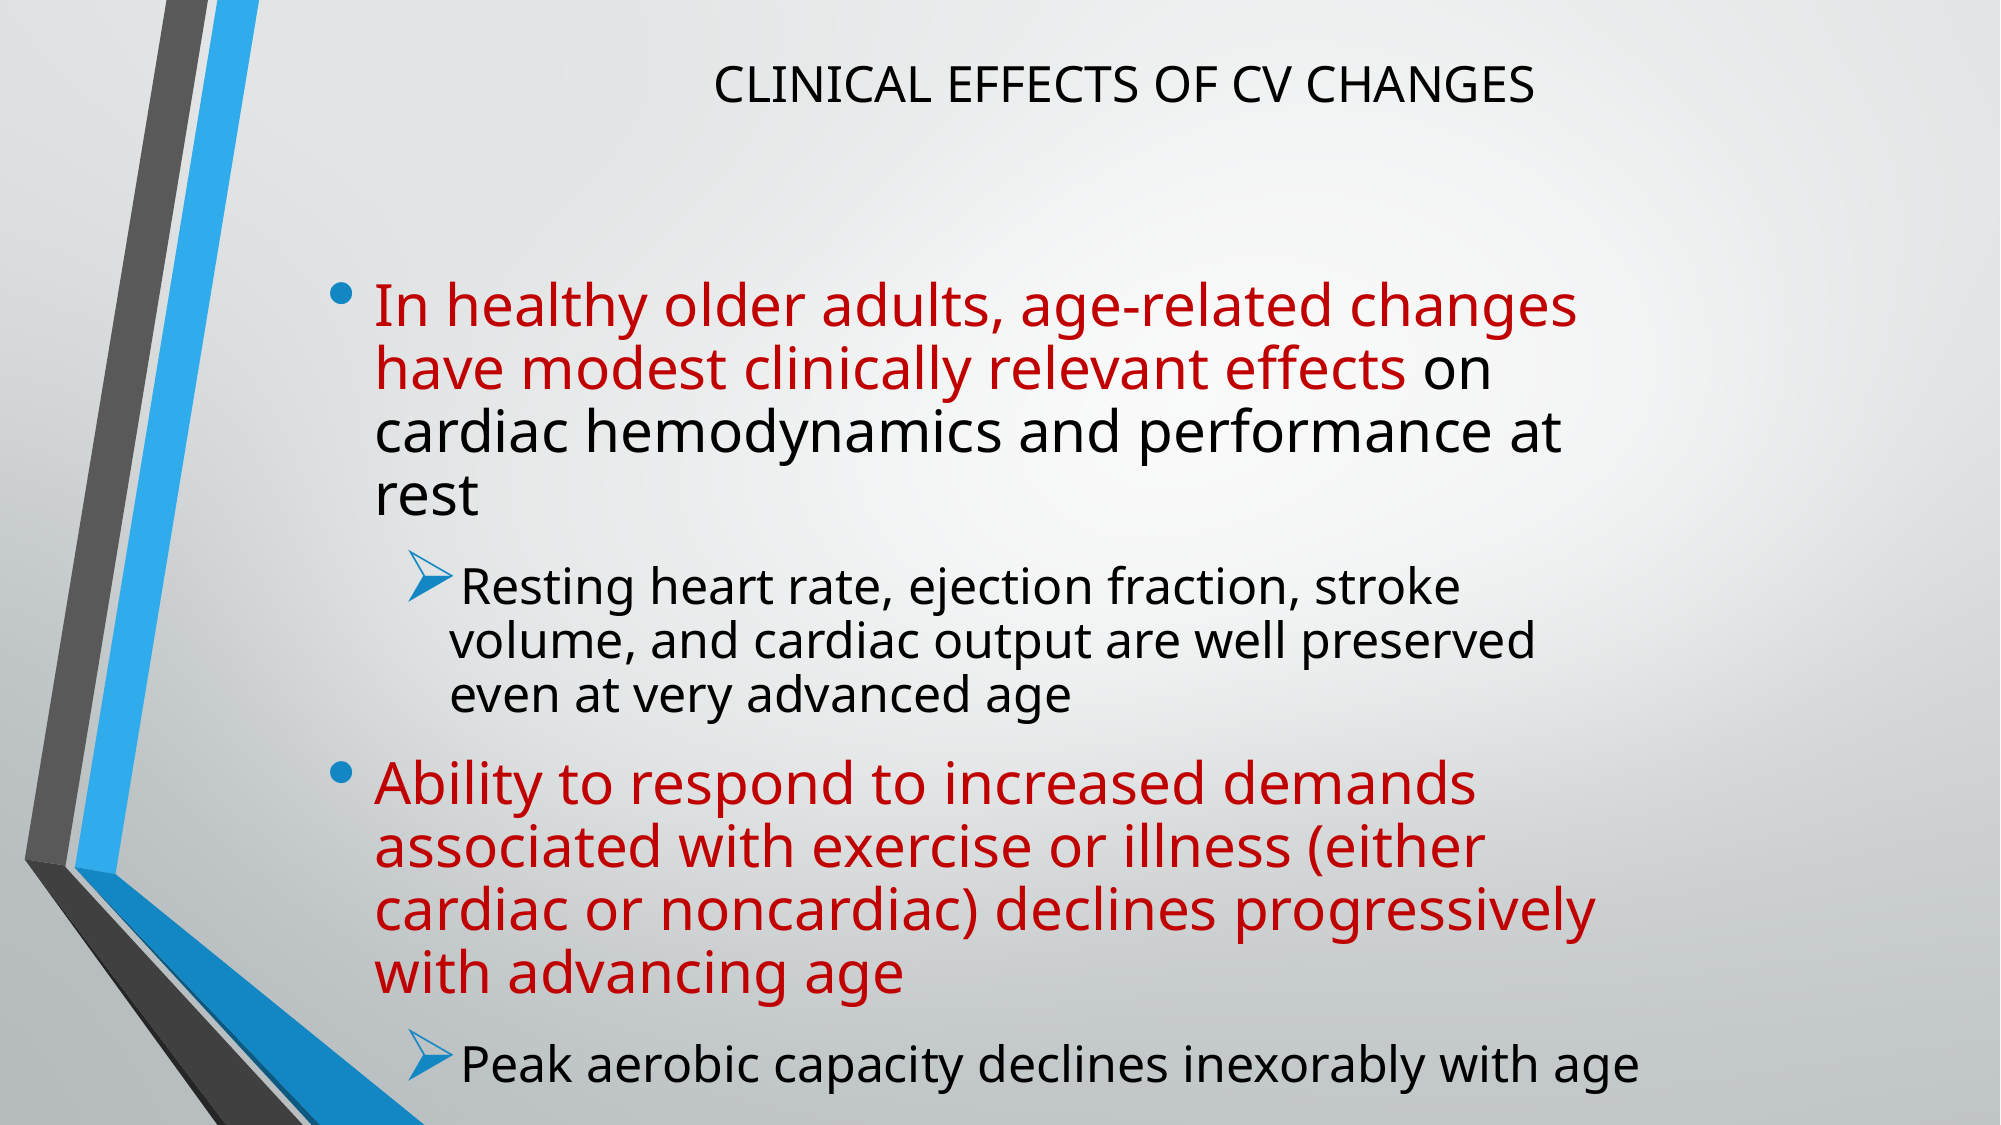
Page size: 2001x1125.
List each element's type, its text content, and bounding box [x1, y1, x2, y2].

title CLINICAL EFFECTS OF CV CHANGES [375, 44, 1875, 170]
list In healthy older adults, age-related changes have modest clinically relevant effects on cardiac hemodynamics and performance at rest Resting heart rate, ejection fraction, stroke volume, and cardiac output are well preserved even at very advanced age Ability to respond to increased demands associated with exercise or illness (either cardiac or noncardiac) declines progressively with advancing age Peak aerobic capacity declines inexorably with age [312, 241, 1675, 1125]
